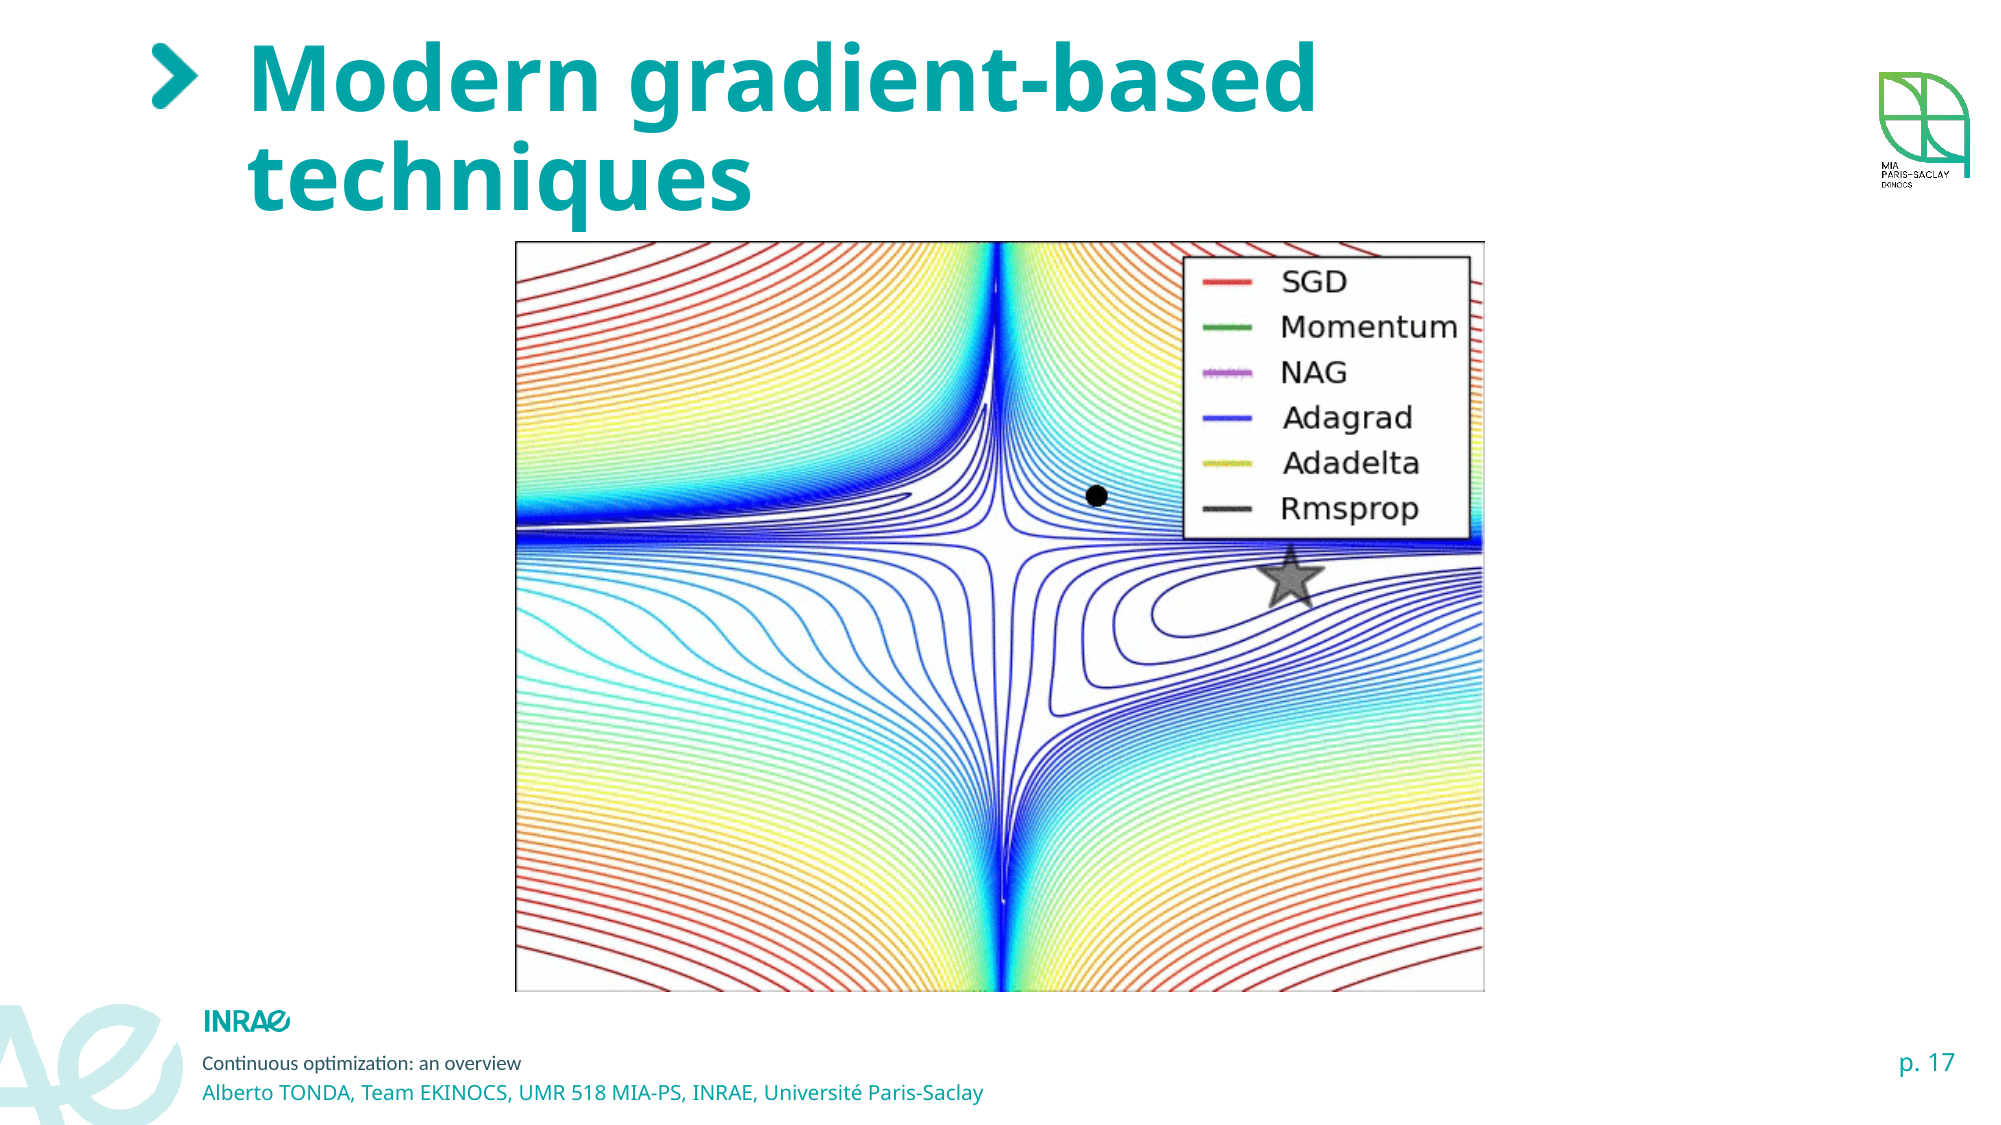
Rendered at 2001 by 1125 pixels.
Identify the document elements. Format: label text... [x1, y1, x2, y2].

picture [152, 43, 200, 109]
picture [1862, 54, 1986, 205]
picture [0, 996, 329, 1125]
picture [515, 241, 1485, 992]
title Modern gradient-based techniques [137, 59, 1863, 203]
